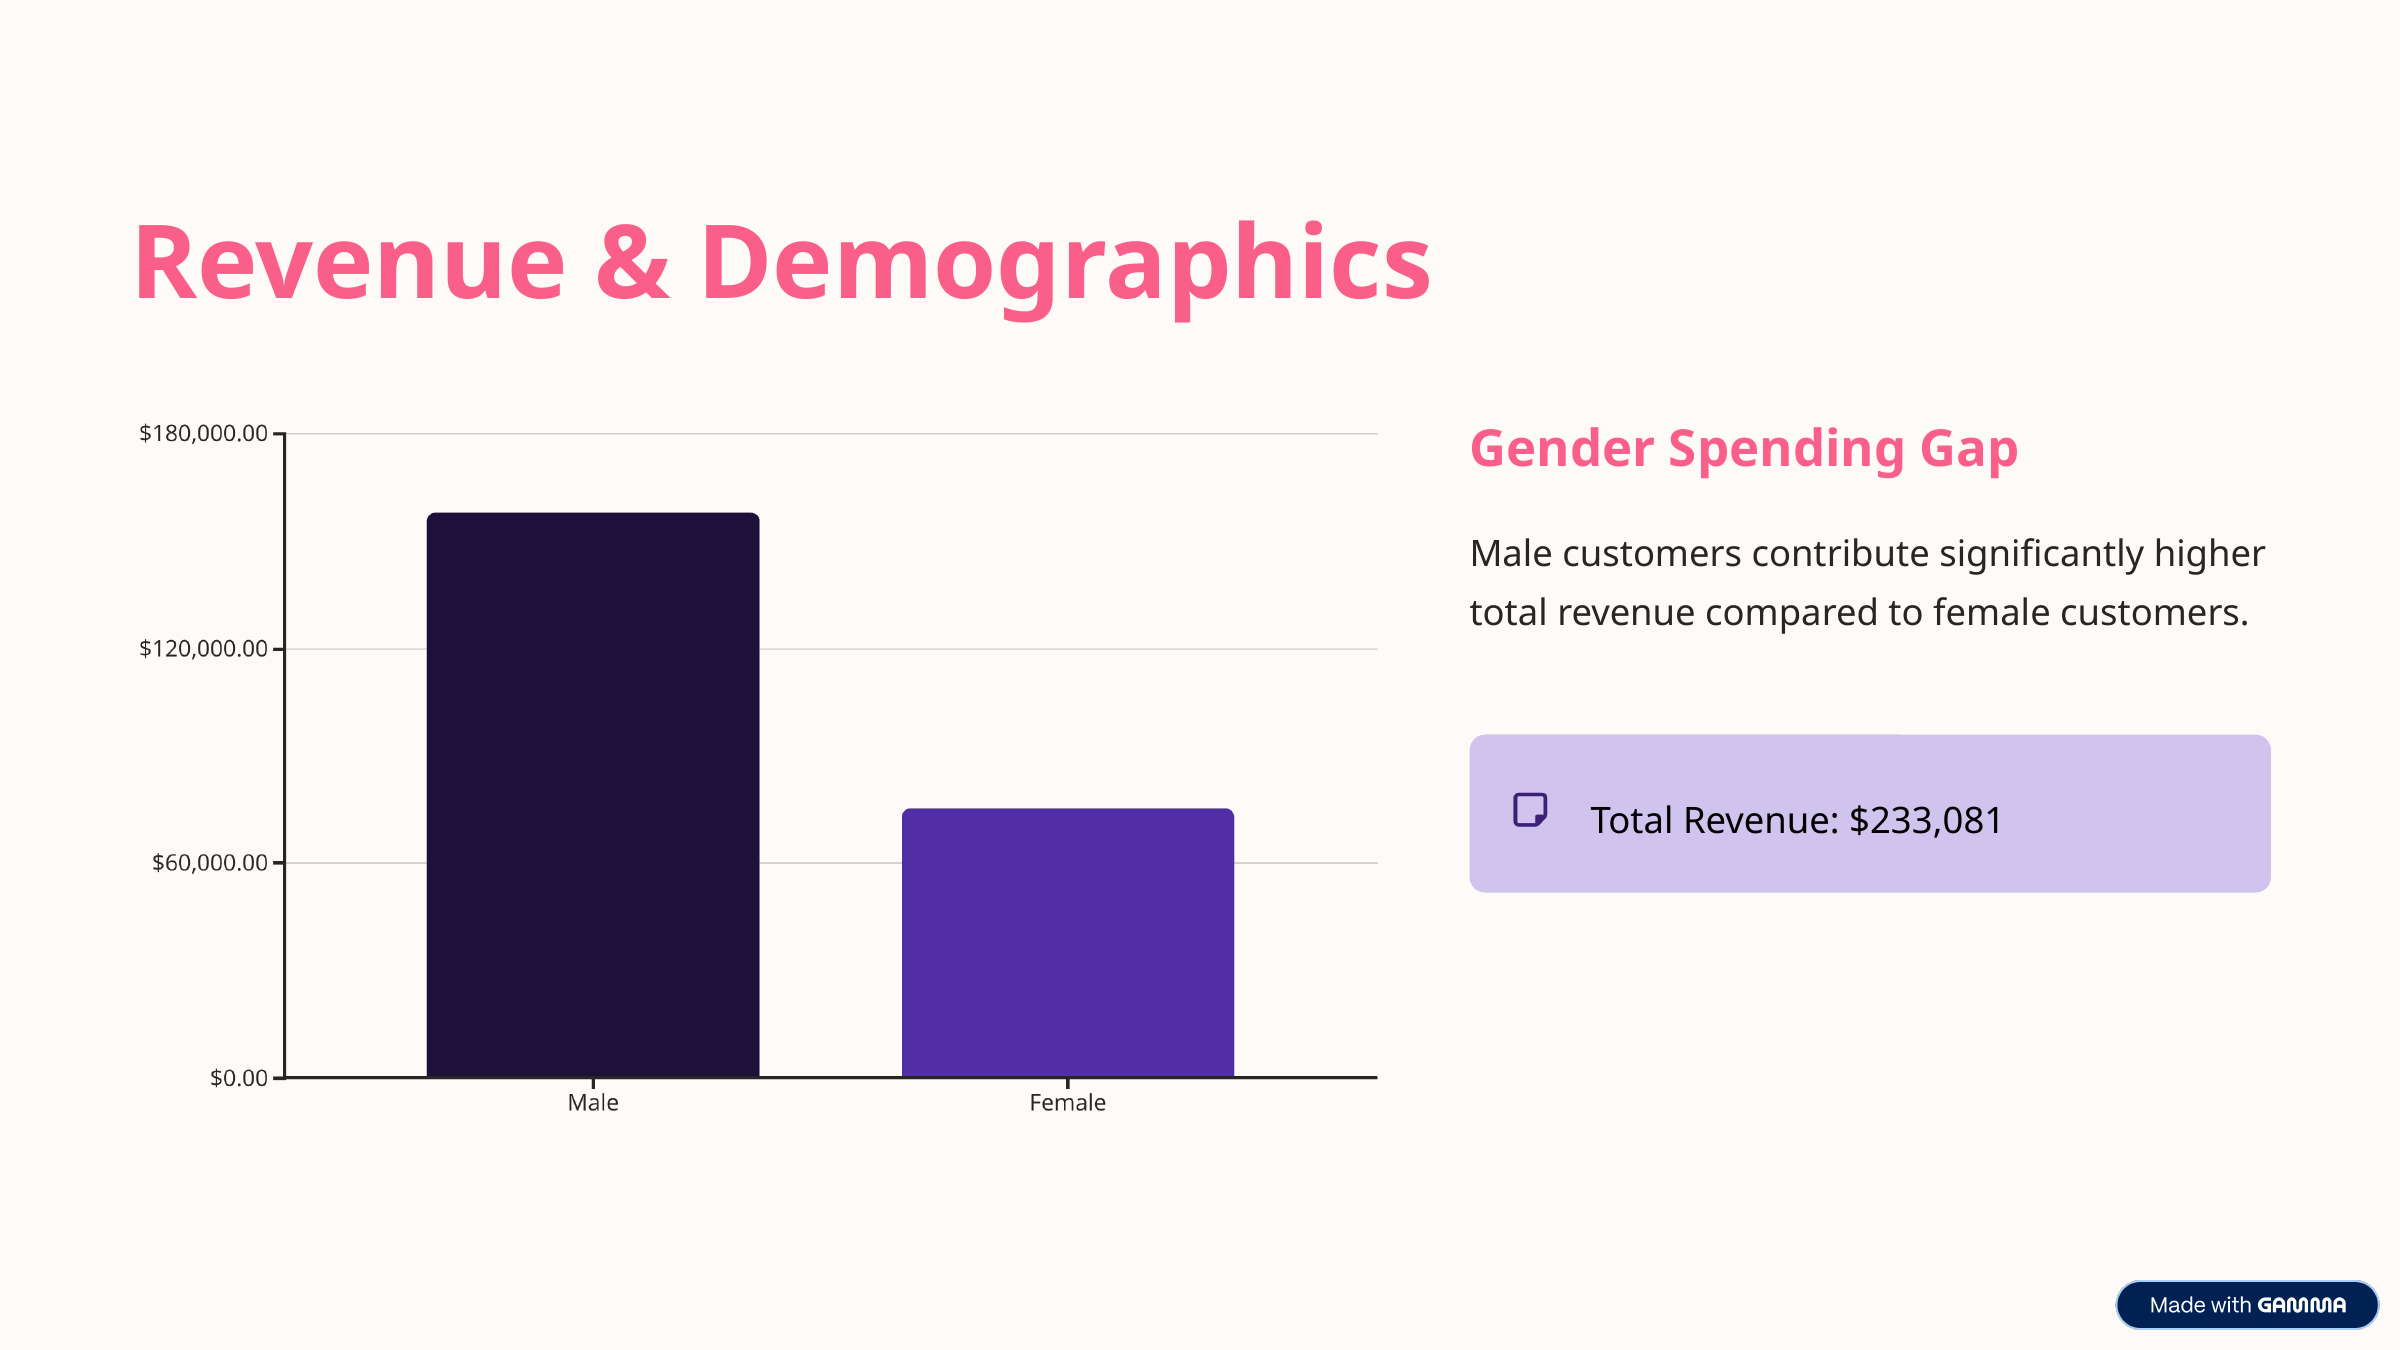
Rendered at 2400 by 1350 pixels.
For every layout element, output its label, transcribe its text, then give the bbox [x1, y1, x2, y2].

text_box Gender Spending Gap [1469, 412, 1982, 477]
text_box [1469, 734, 2271, 893]
picture [130, 417, 1378, 1117]
text_box Male customers contribute significantly higher total revenue compared to female customers. [1469, 514, 2271, 693]
text_box Total Revenue: $233,081 [1590, 781, 2234, 841]
picture [1506, 790, 1554, 829]
text_box Revenue & Demographics [130, 191, 1330, 320]
picture [2106, 1271, 2389, 1339]
